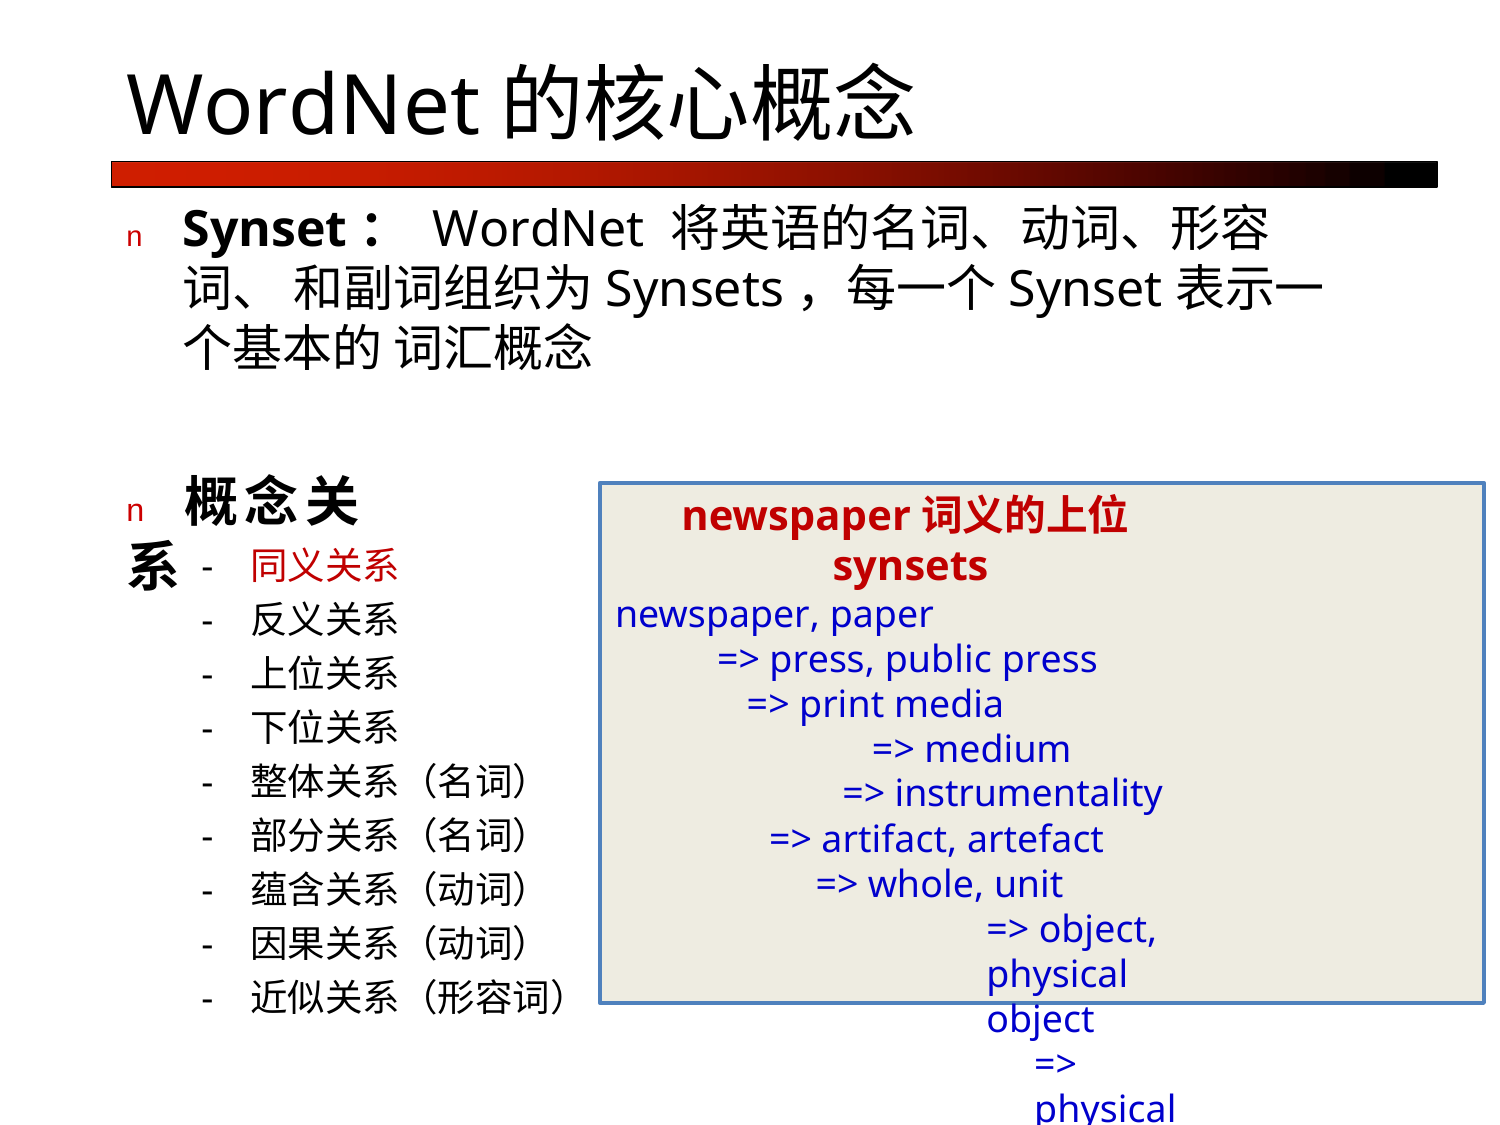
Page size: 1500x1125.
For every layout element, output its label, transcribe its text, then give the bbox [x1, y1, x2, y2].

text_box n Synset： WordNet 将英语的名词、动词、形容词、 和副词组织为Synsets，每一个Synset表示一个基本的 词汇概念 [124, 196, 1371, 379]
text_box - 同义关系 - 反义关系 - 上位关系 - 下位关系 - 整体关系（名词） - 部分关系（名词） - 蕴含关系（动词） - 因果关系（动词） - 近似关系（形容词） [199, 542, 588, 1022]
text_box newspaper词义的上位synsets newspaper, paper => press, public press => print media => medium => instrumentality => artifact, artefact => whole, unit => object, physical object => physical entity => entity [612, 488, 1468, 991]
text_box [111, 161, 1437, 188]
text_box [599, 482, 1484, 1003]
text_box n 概念关系 [124, 467, 402, 535]
title WordNet的核心概念 [124, 51, 1376, 154]
